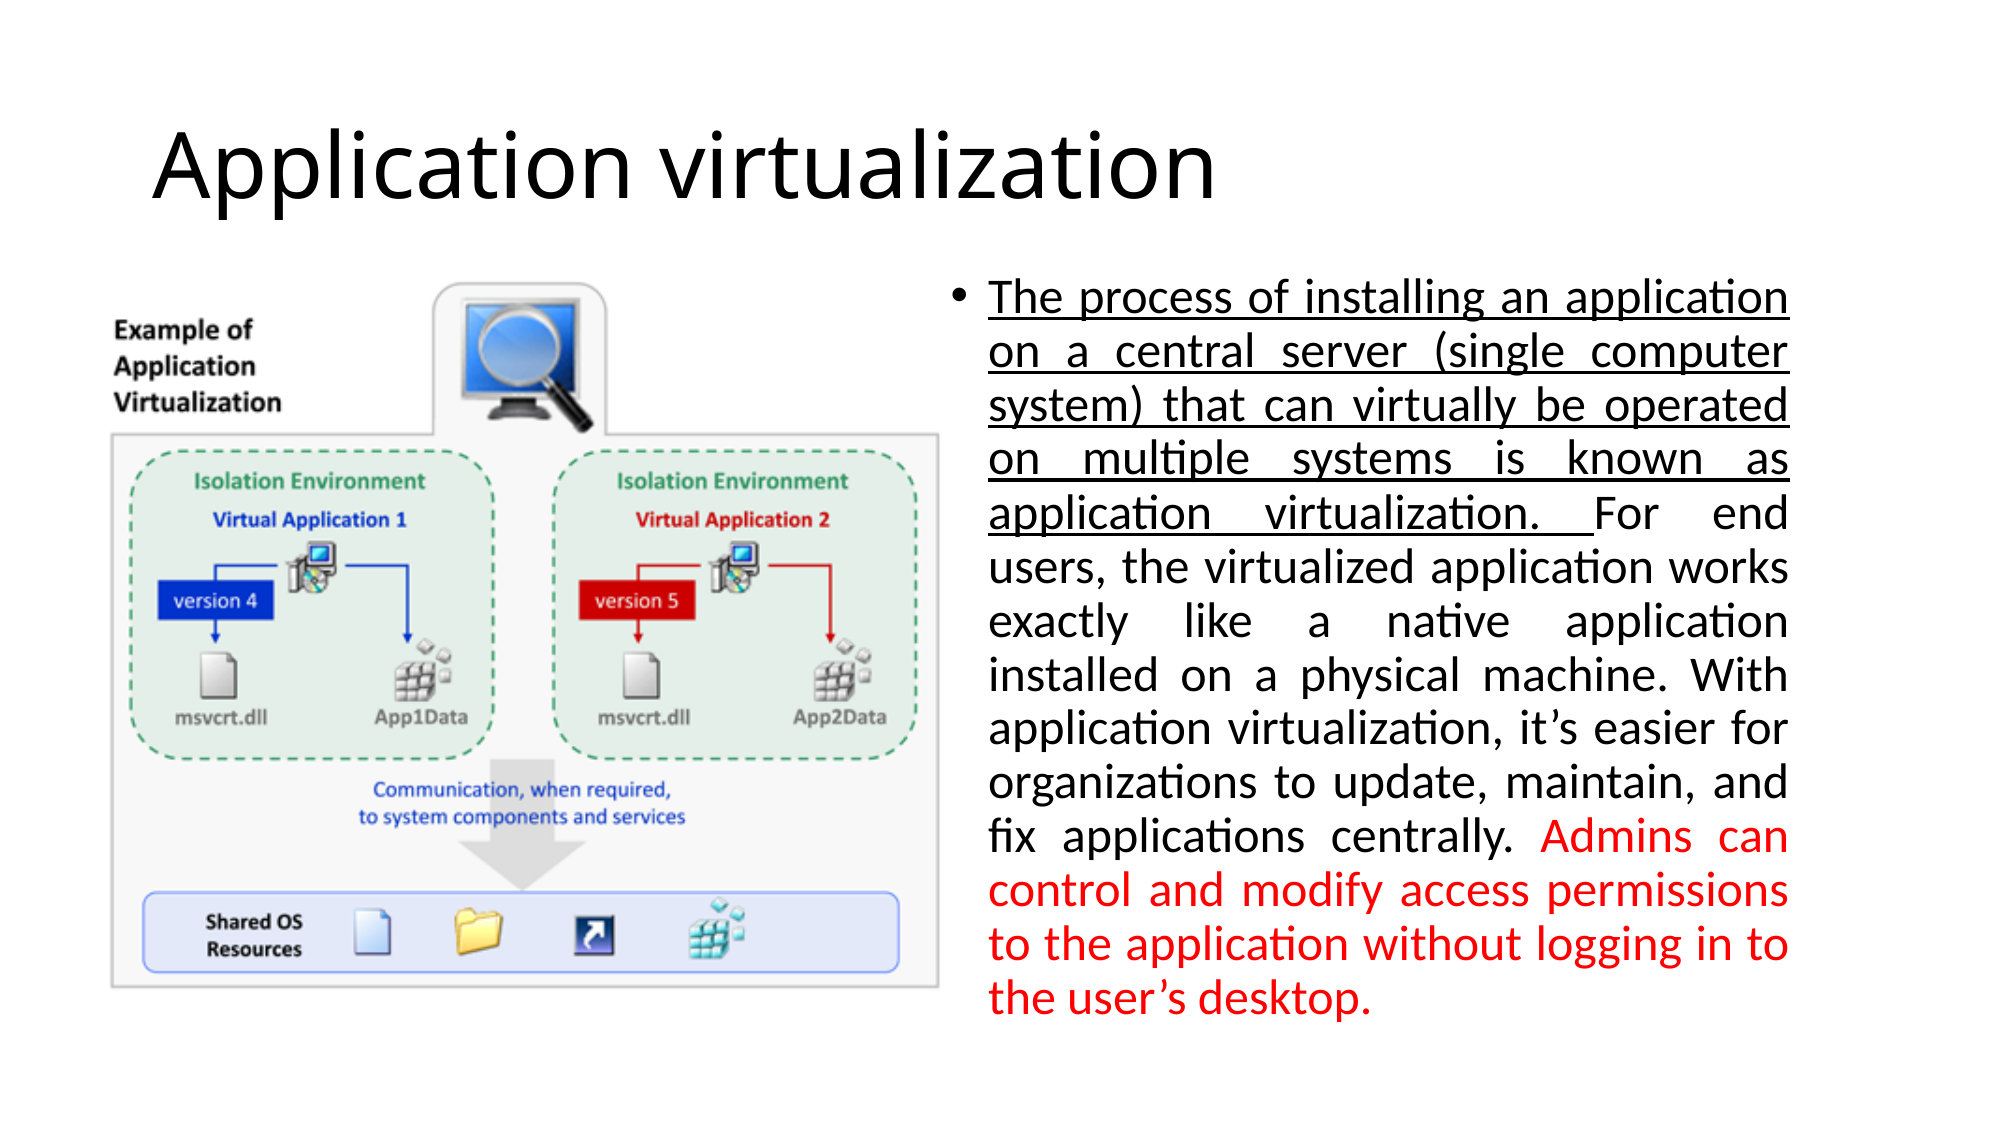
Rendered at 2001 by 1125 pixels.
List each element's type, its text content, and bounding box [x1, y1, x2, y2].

picture [105, 277, 949, 994]
title Application virtualization [137, 59, 1863, 278]
list The process of installing an application on a central server (single computer system) that can virtually be operated on multiple systems is known as application virtualization. For end users, the virtualized application works exactly like a native application installed on a physical machine. With application virtualization, it’s easier for organizations to update, maintain, and fix applications centrally. Admins can control and modify access permissions to the application without logging in to the user’s desktop. [935, 262, 1805, 1005]
